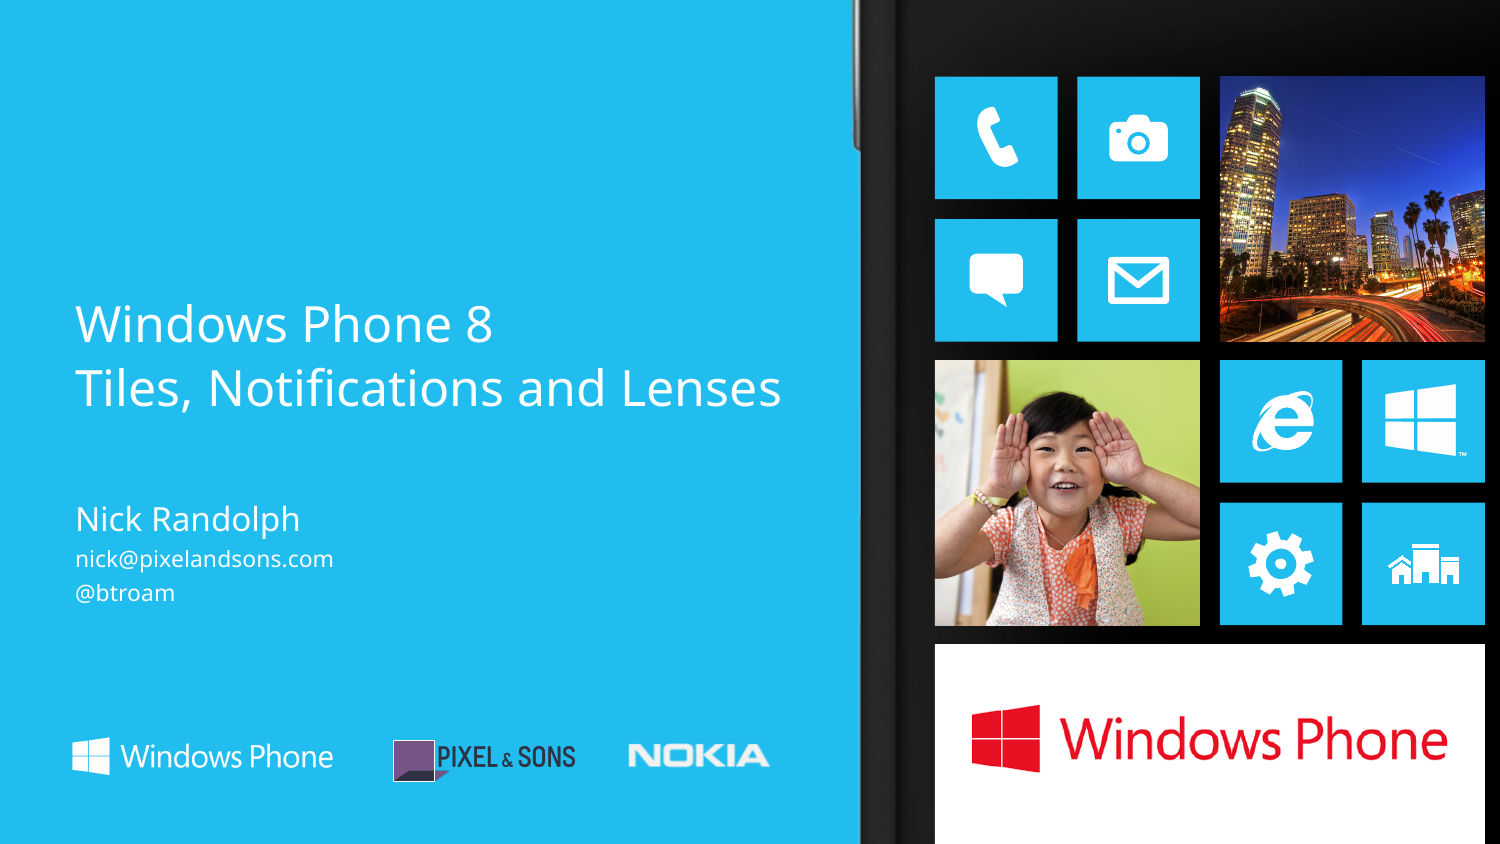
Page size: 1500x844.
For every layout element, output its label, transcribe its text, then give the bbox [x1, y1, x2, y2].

picture [393, 740, 575, 782]
picture [628, 743, 780, 769]
title Windows Phone 8 Tiles, Notifications and Lenses [75, 290, 831, 418]
subtitle Nick Randolph nick@pixelandsons.com @btroam [75, 487, 776, 654]
text_box [1367, 360, 1480, 480]
picture [852, 0, 1500, 844]
picture [53, 717, 353, 795]
